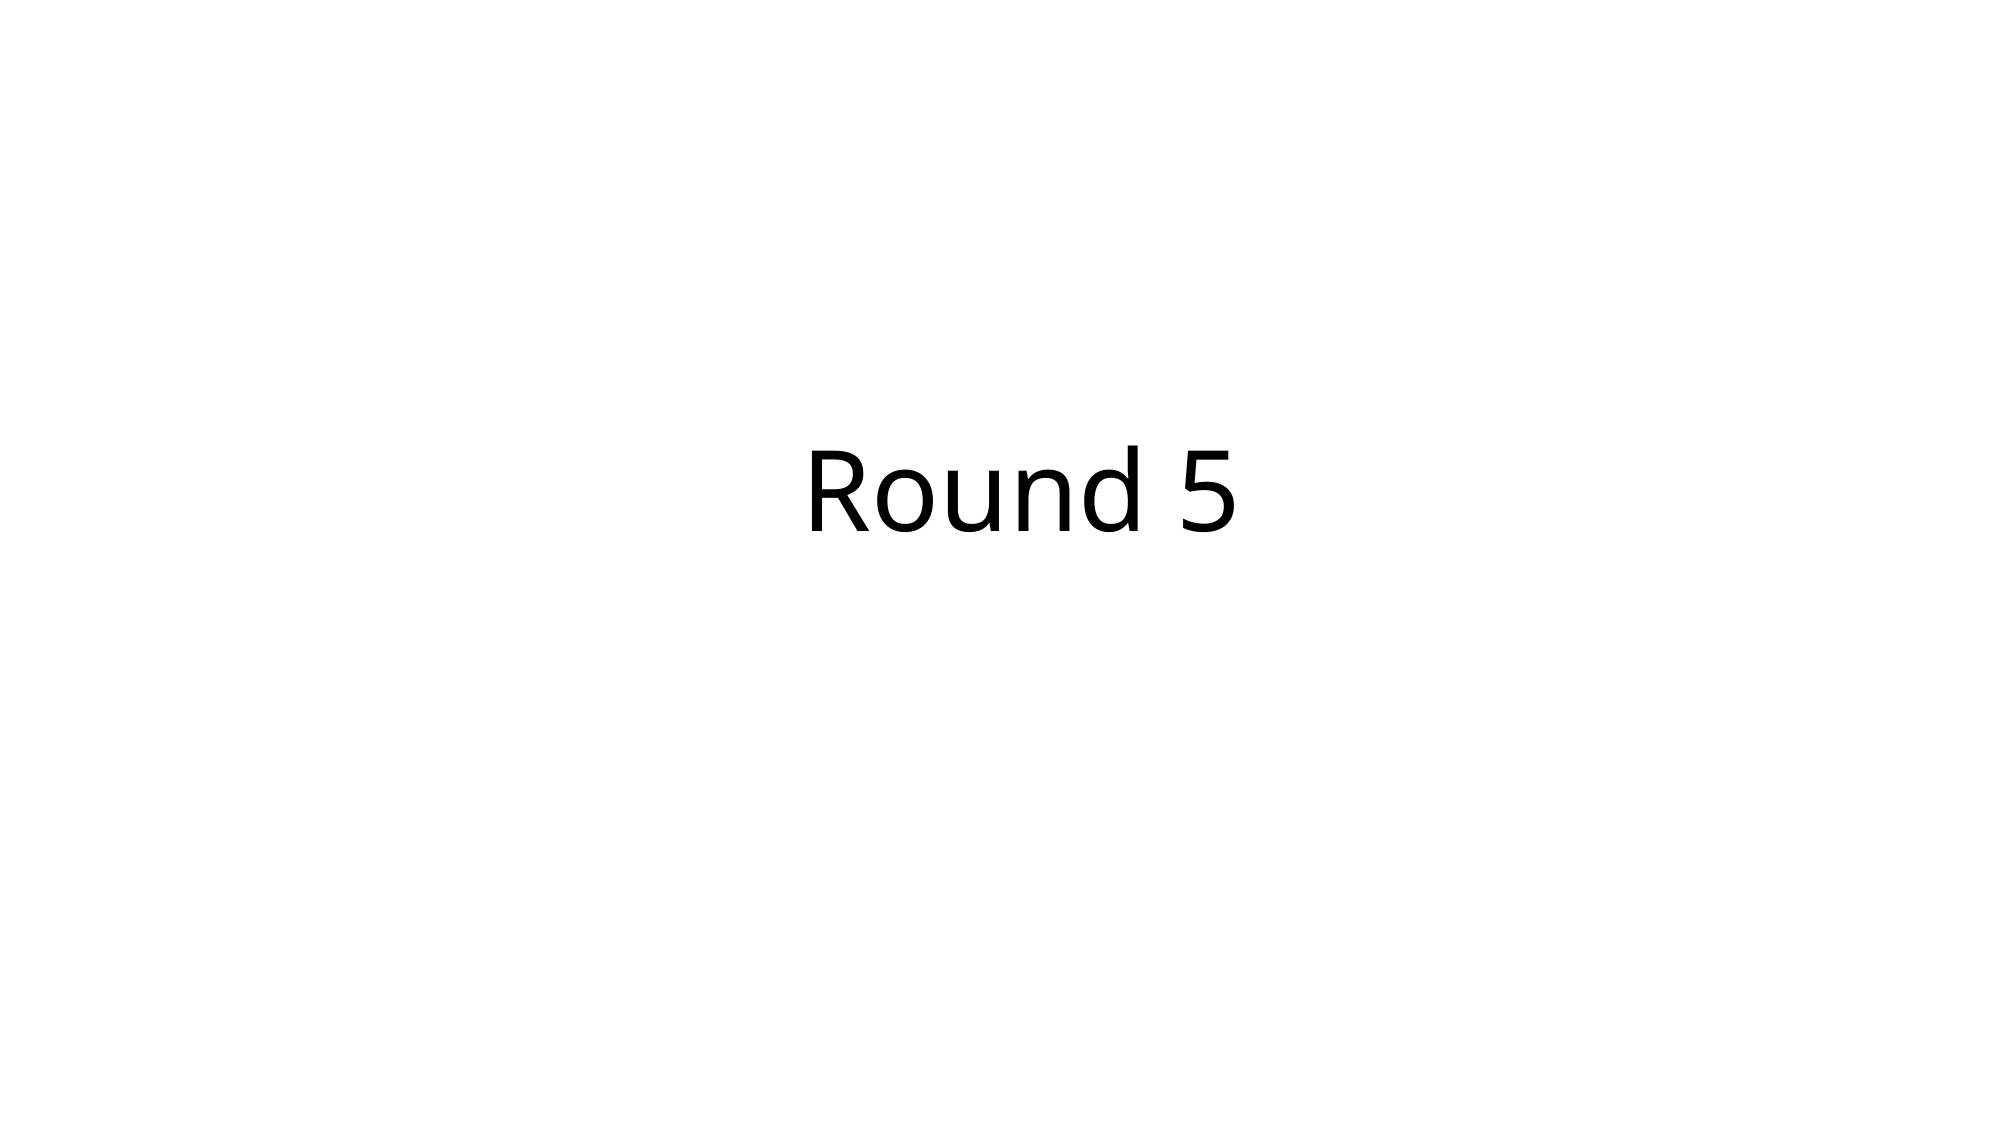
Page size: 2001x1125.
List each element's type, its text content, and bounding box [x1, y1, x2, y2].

text_box Round 5 [786, 410, 1257, 561]
